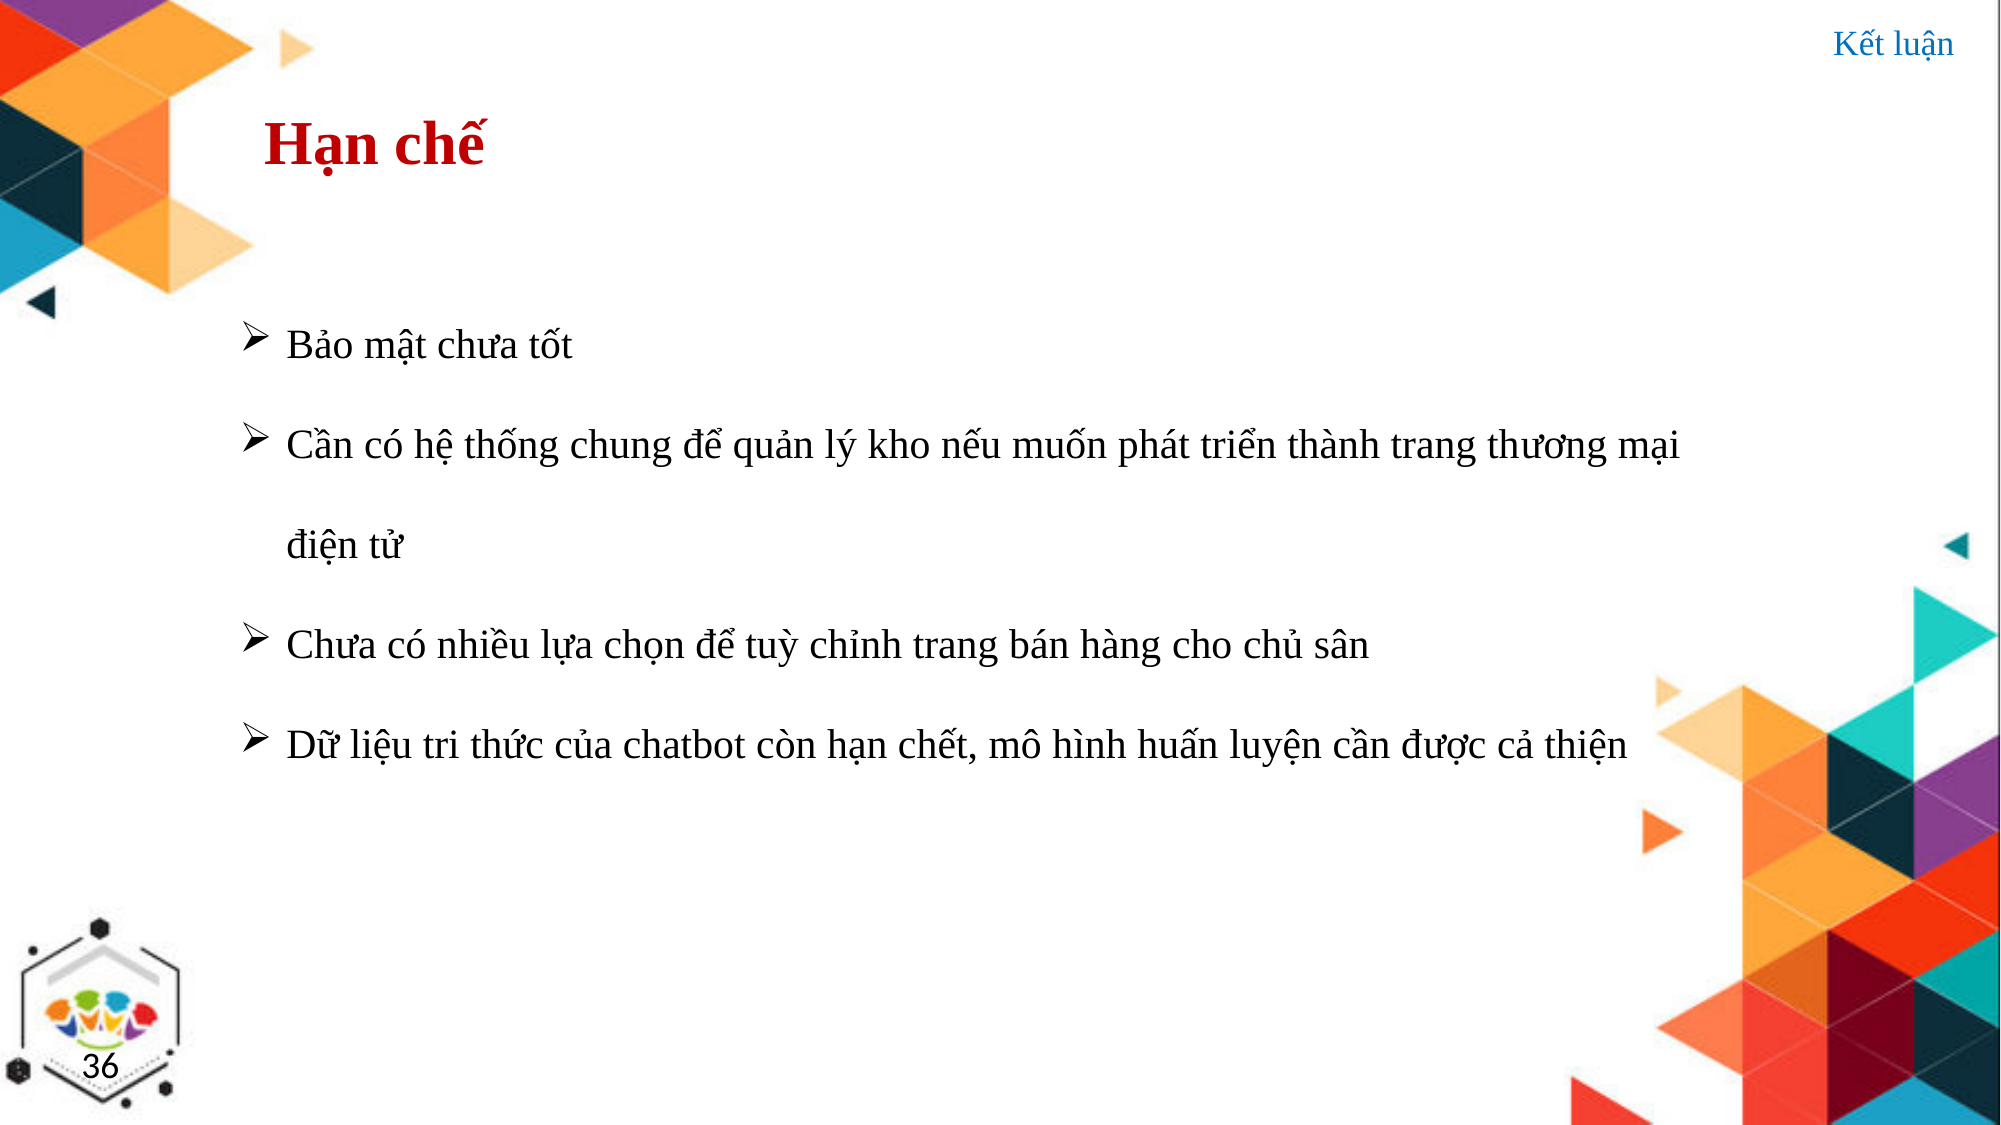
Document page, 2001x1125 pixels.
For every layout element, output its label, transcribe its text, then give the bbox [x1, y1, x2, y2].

text_box Hạn chế [249, 87, 1382, 189]
text_box 36 [66, 1034, 142, 1094]
text_box Bảo mật chưa tốt Cần có hệ thống chung để quản lý kho nếu muốn phát triển thành trang thương mại điện tử Chưa có nhiều lựa chọn để tuỳ chỉnh trang bán hàng cho chủ sân Dữ liệu tri thức của chatbot còn hạn chết, mô hình huấn luyện cần được cả thiện [224, 259, 1776, 875]
text_box Kết luận [1797, 17, 2000, 88]
picture [0, 0, 2001, 1125]
